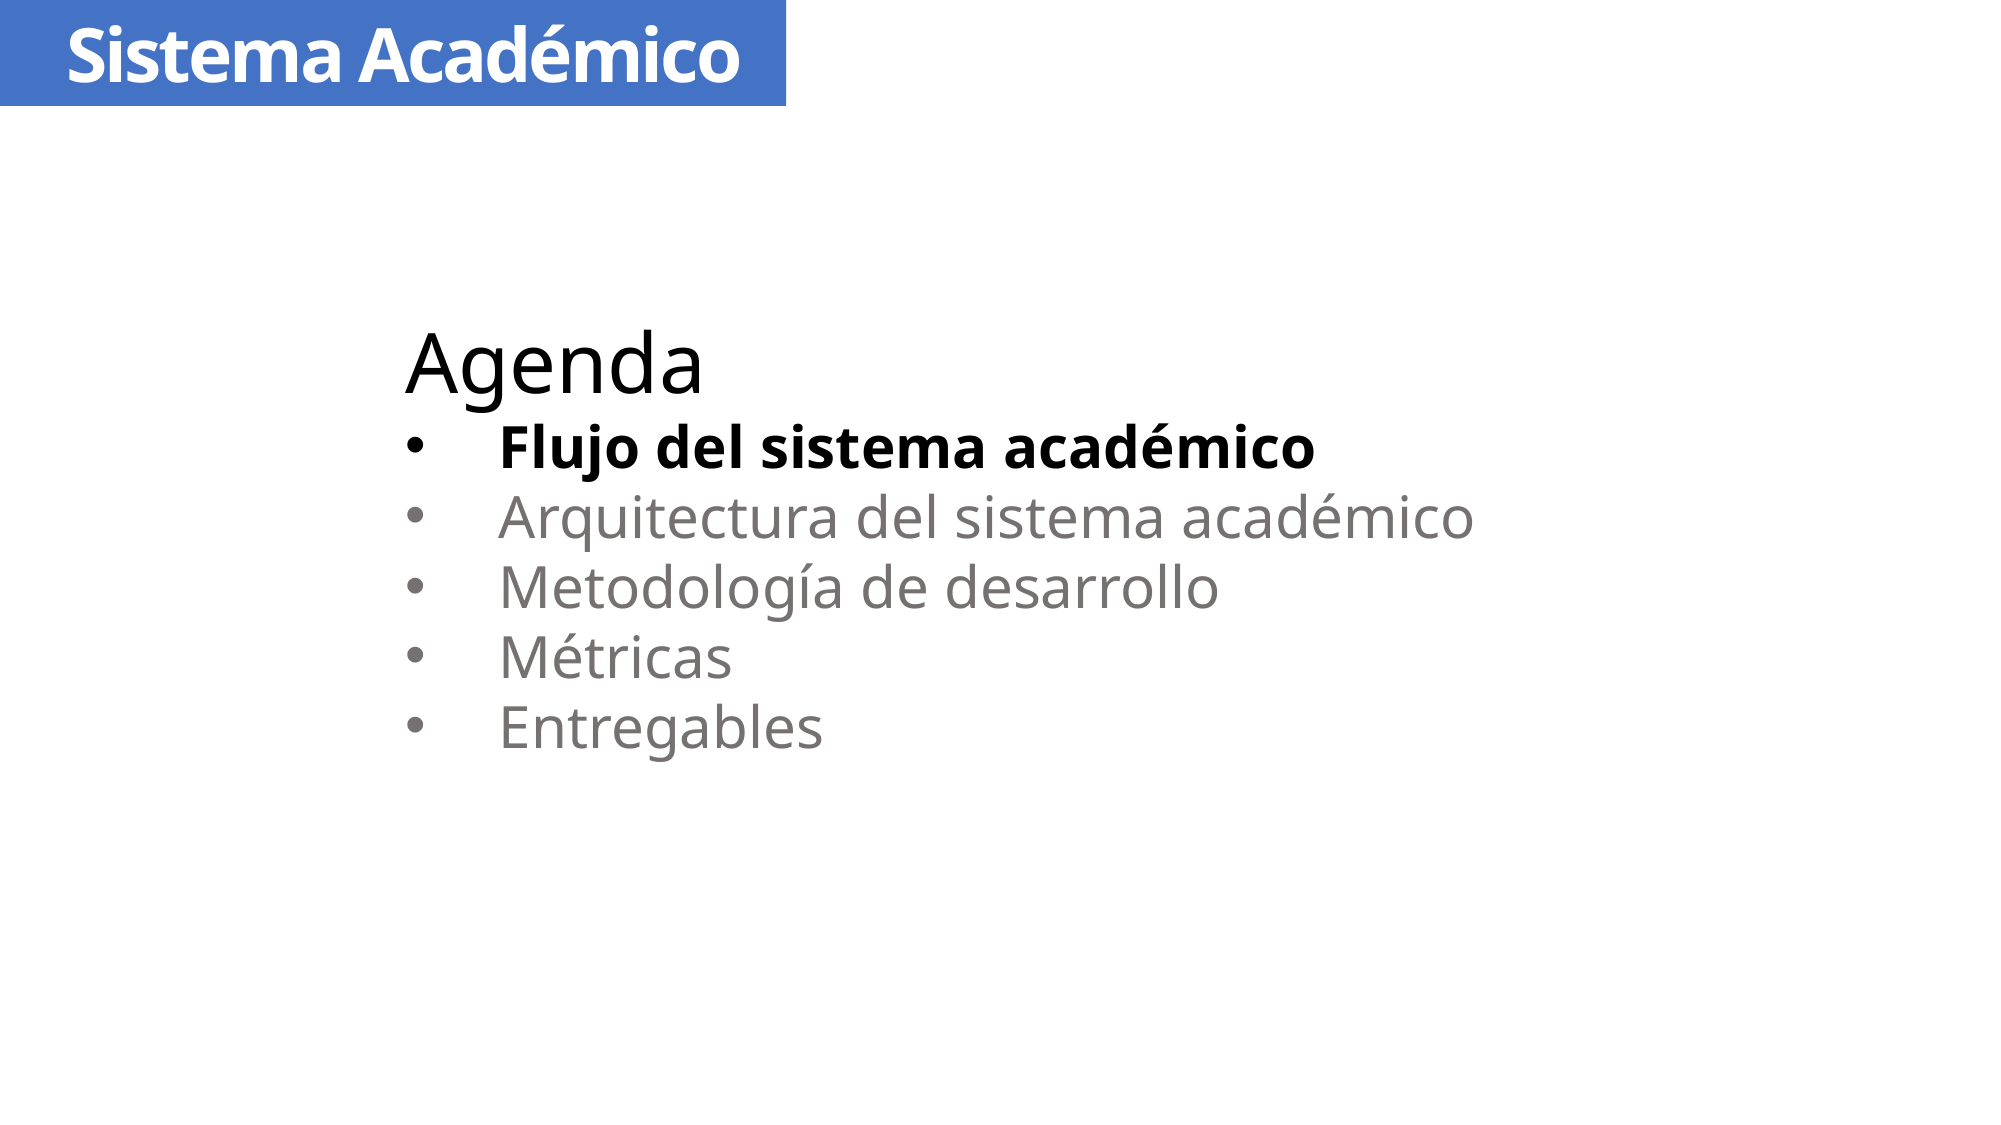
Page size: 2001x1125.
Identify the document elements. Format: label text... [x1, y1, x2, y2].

text_box Sistema Académico [52, 0, 772, 105]
text_box Agenda Flujo del sistema académico Arquitectura del sistema académico Metodología de desarrollo Métricas Entregables [390, 302, 1492, 978]
text_box [0, 0, 787, 107]
